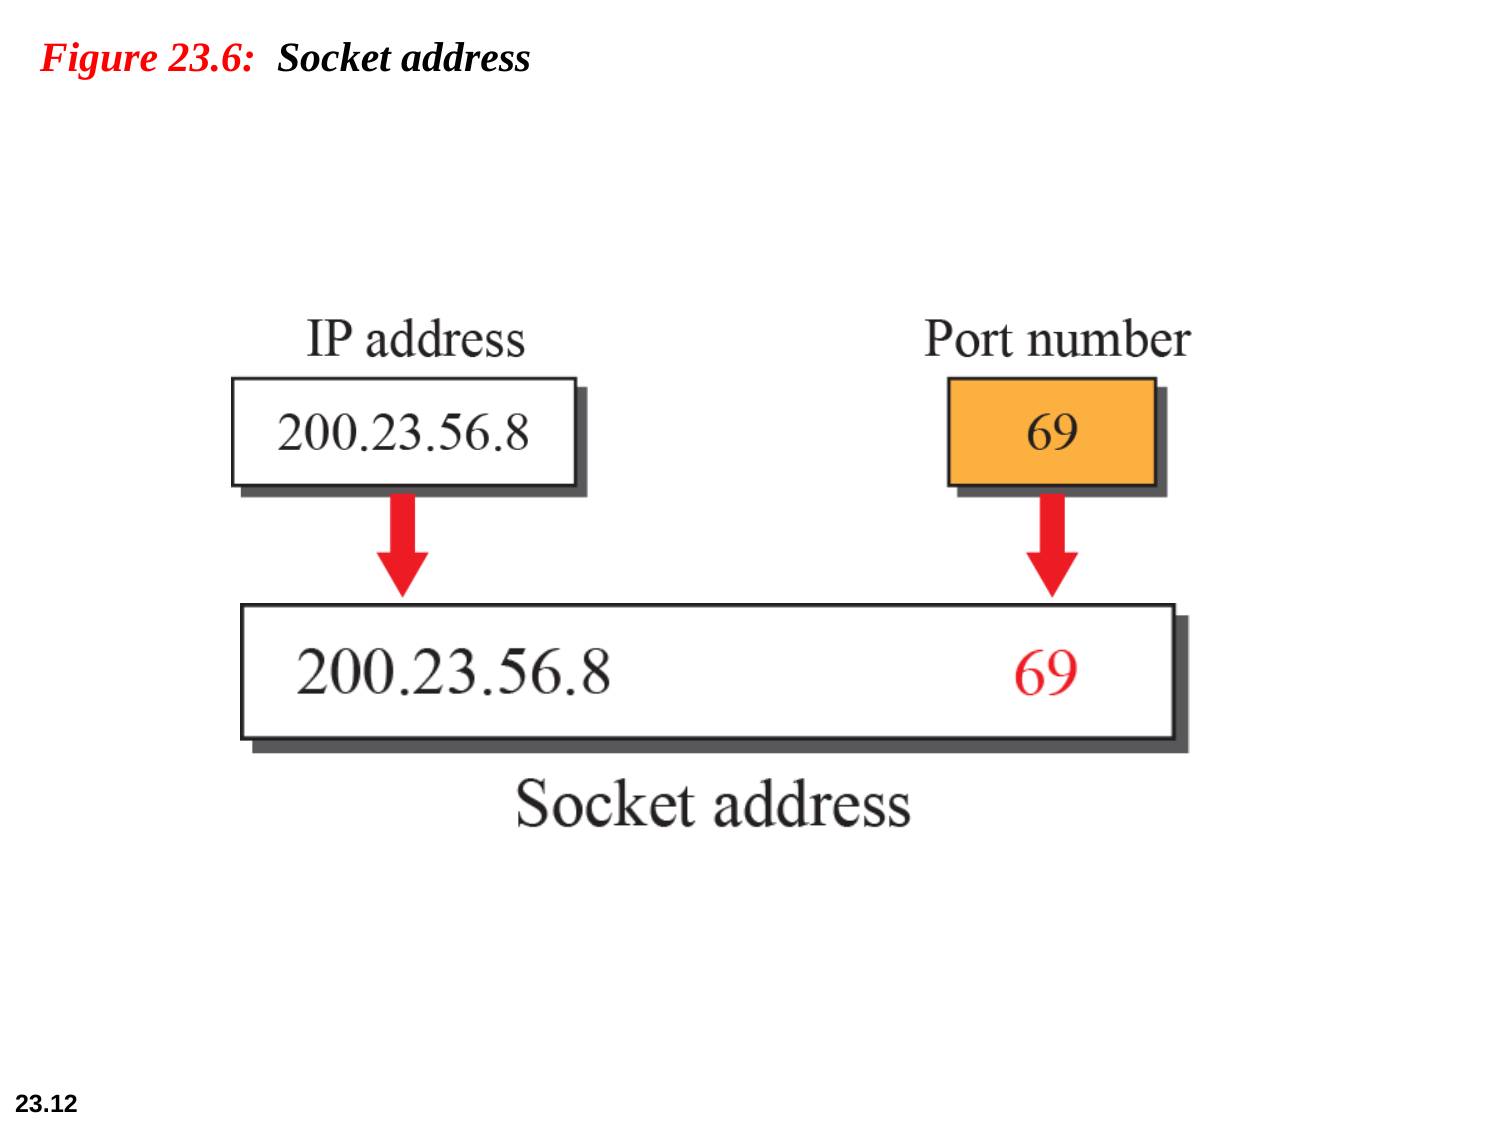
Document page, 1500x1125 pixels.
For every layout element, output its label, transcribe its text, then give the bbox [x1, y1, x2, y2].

picture [240, 603, 1191, 847]
picture [230, 312, 588, 598]
text_box Figure 23.6: Socket address [24, 22, 1363, 87]
text_box 23.12 [0, 1049, 313, 1125]
picture [924, 312, 1192, 598]
